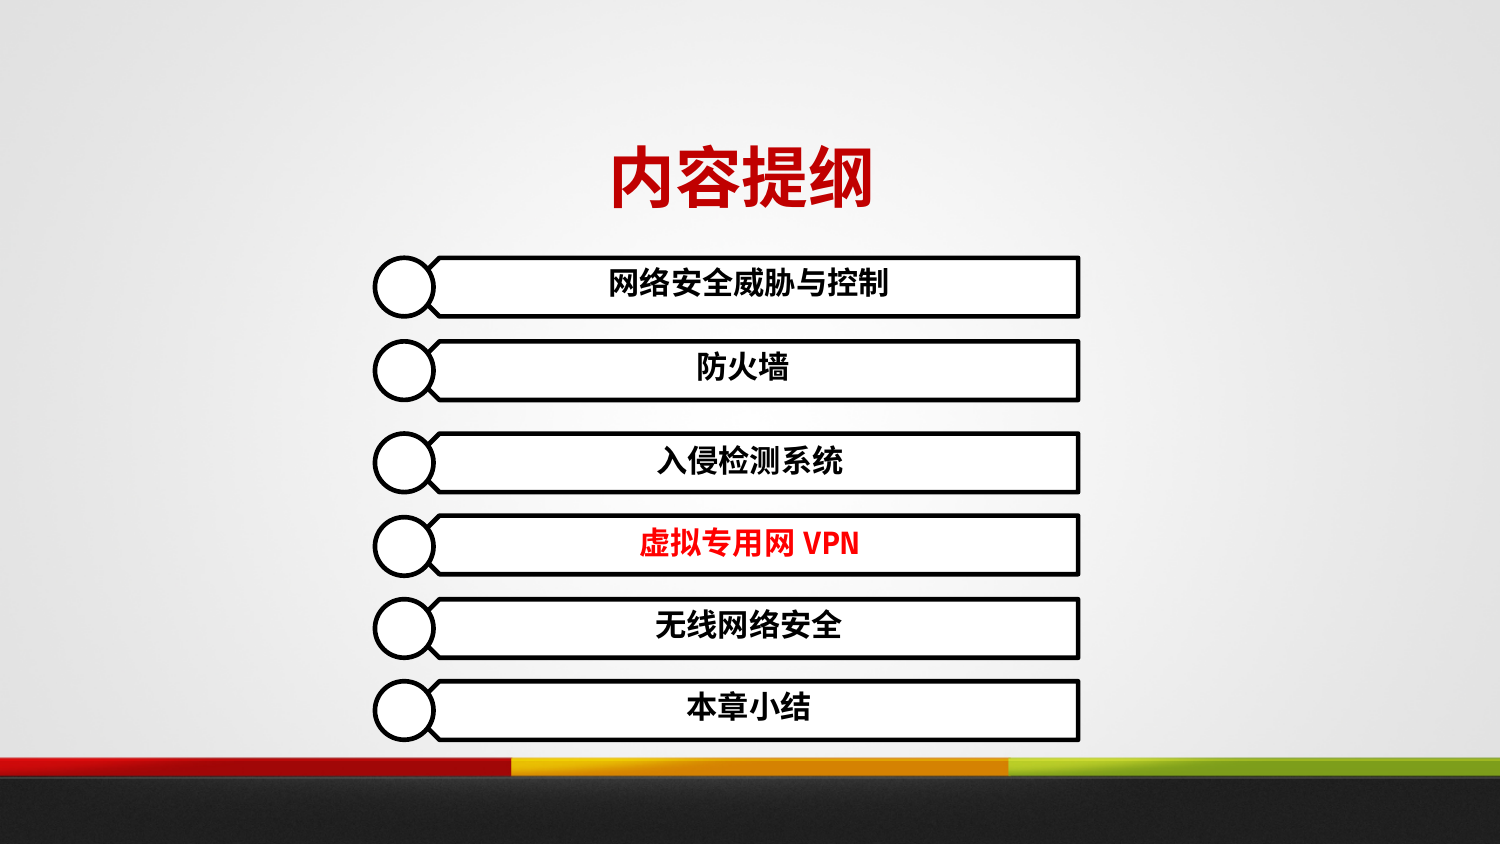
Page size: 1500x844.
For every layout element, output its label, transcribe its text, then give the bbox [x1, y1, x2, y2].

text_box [374, 339, 1079, 401]
text_box 网络安全威胁与控制 [572, 256, 926, 309]
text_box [374, 433, 1079, 493]
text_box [374, 597, 1079, 659]
text_box [374, 257, 434, 317]
text_box [427, 515, 1079, 575]
picture [0, 0, 1500, 844]
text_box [374, 679, 1079, 741]
text_box [428, 257, 1079, 317]
title 内容提纲 [280, 116, 1203, 235]
text_box 虚拟专用网VPN [572, 515, 926, 568]
text_box [374, 517, 434, 576]
